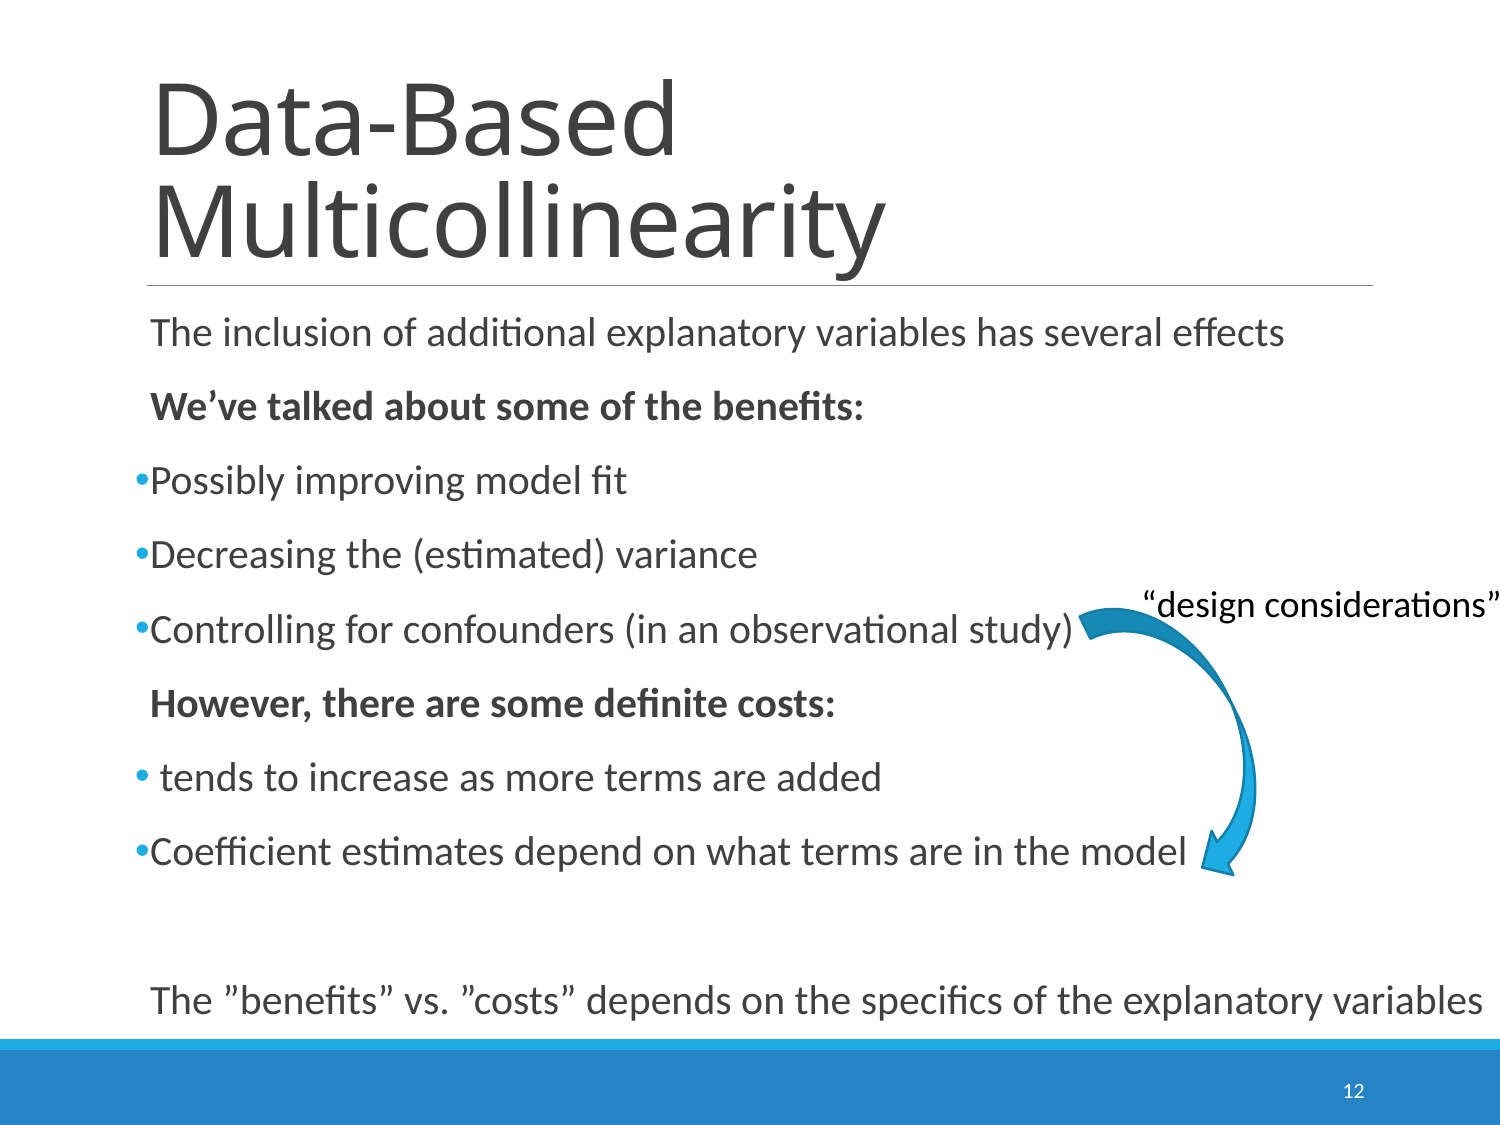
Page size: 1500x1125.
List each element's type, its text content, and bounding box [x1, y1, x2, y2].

title Data-Based Multicollinearity [135, 47, 1373, 285]
text_box “design considerations” [1126, 572, 1500, 633]
slide_number 12 [1218, 1059, 1380, 1120]
text_box [1133, 633, 1257, 877]
text_box [1078, 607, 1126, 640]
